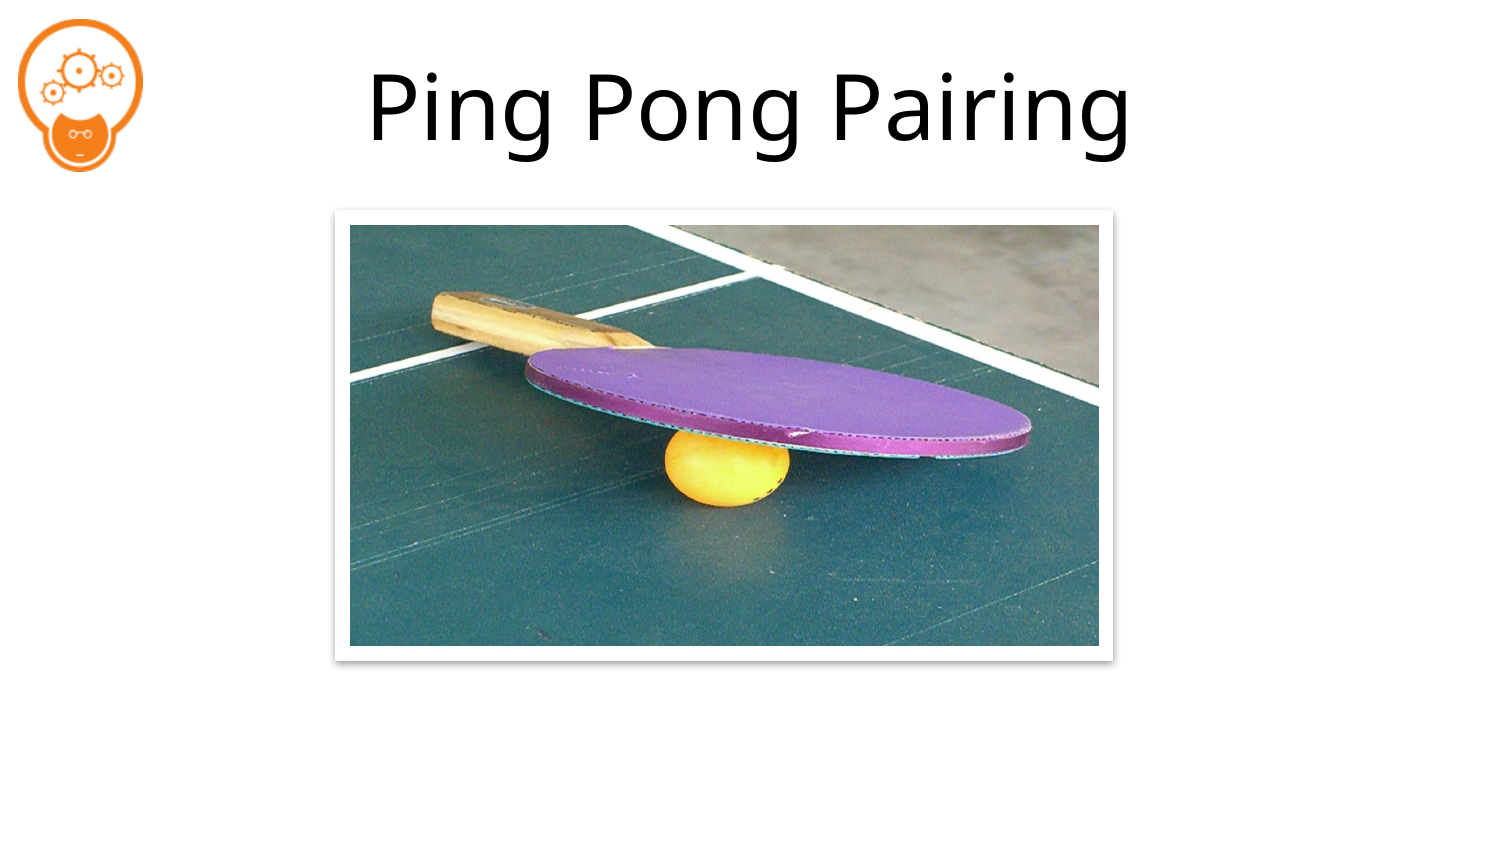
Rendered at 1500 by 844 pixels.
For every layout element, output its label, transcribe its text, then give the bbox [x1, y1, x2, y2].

title Ping Pong Pairing [75, 33, 1425, 175]
picture [349, 224, 1099, 647]
picture [18, 19, 143, 172]
